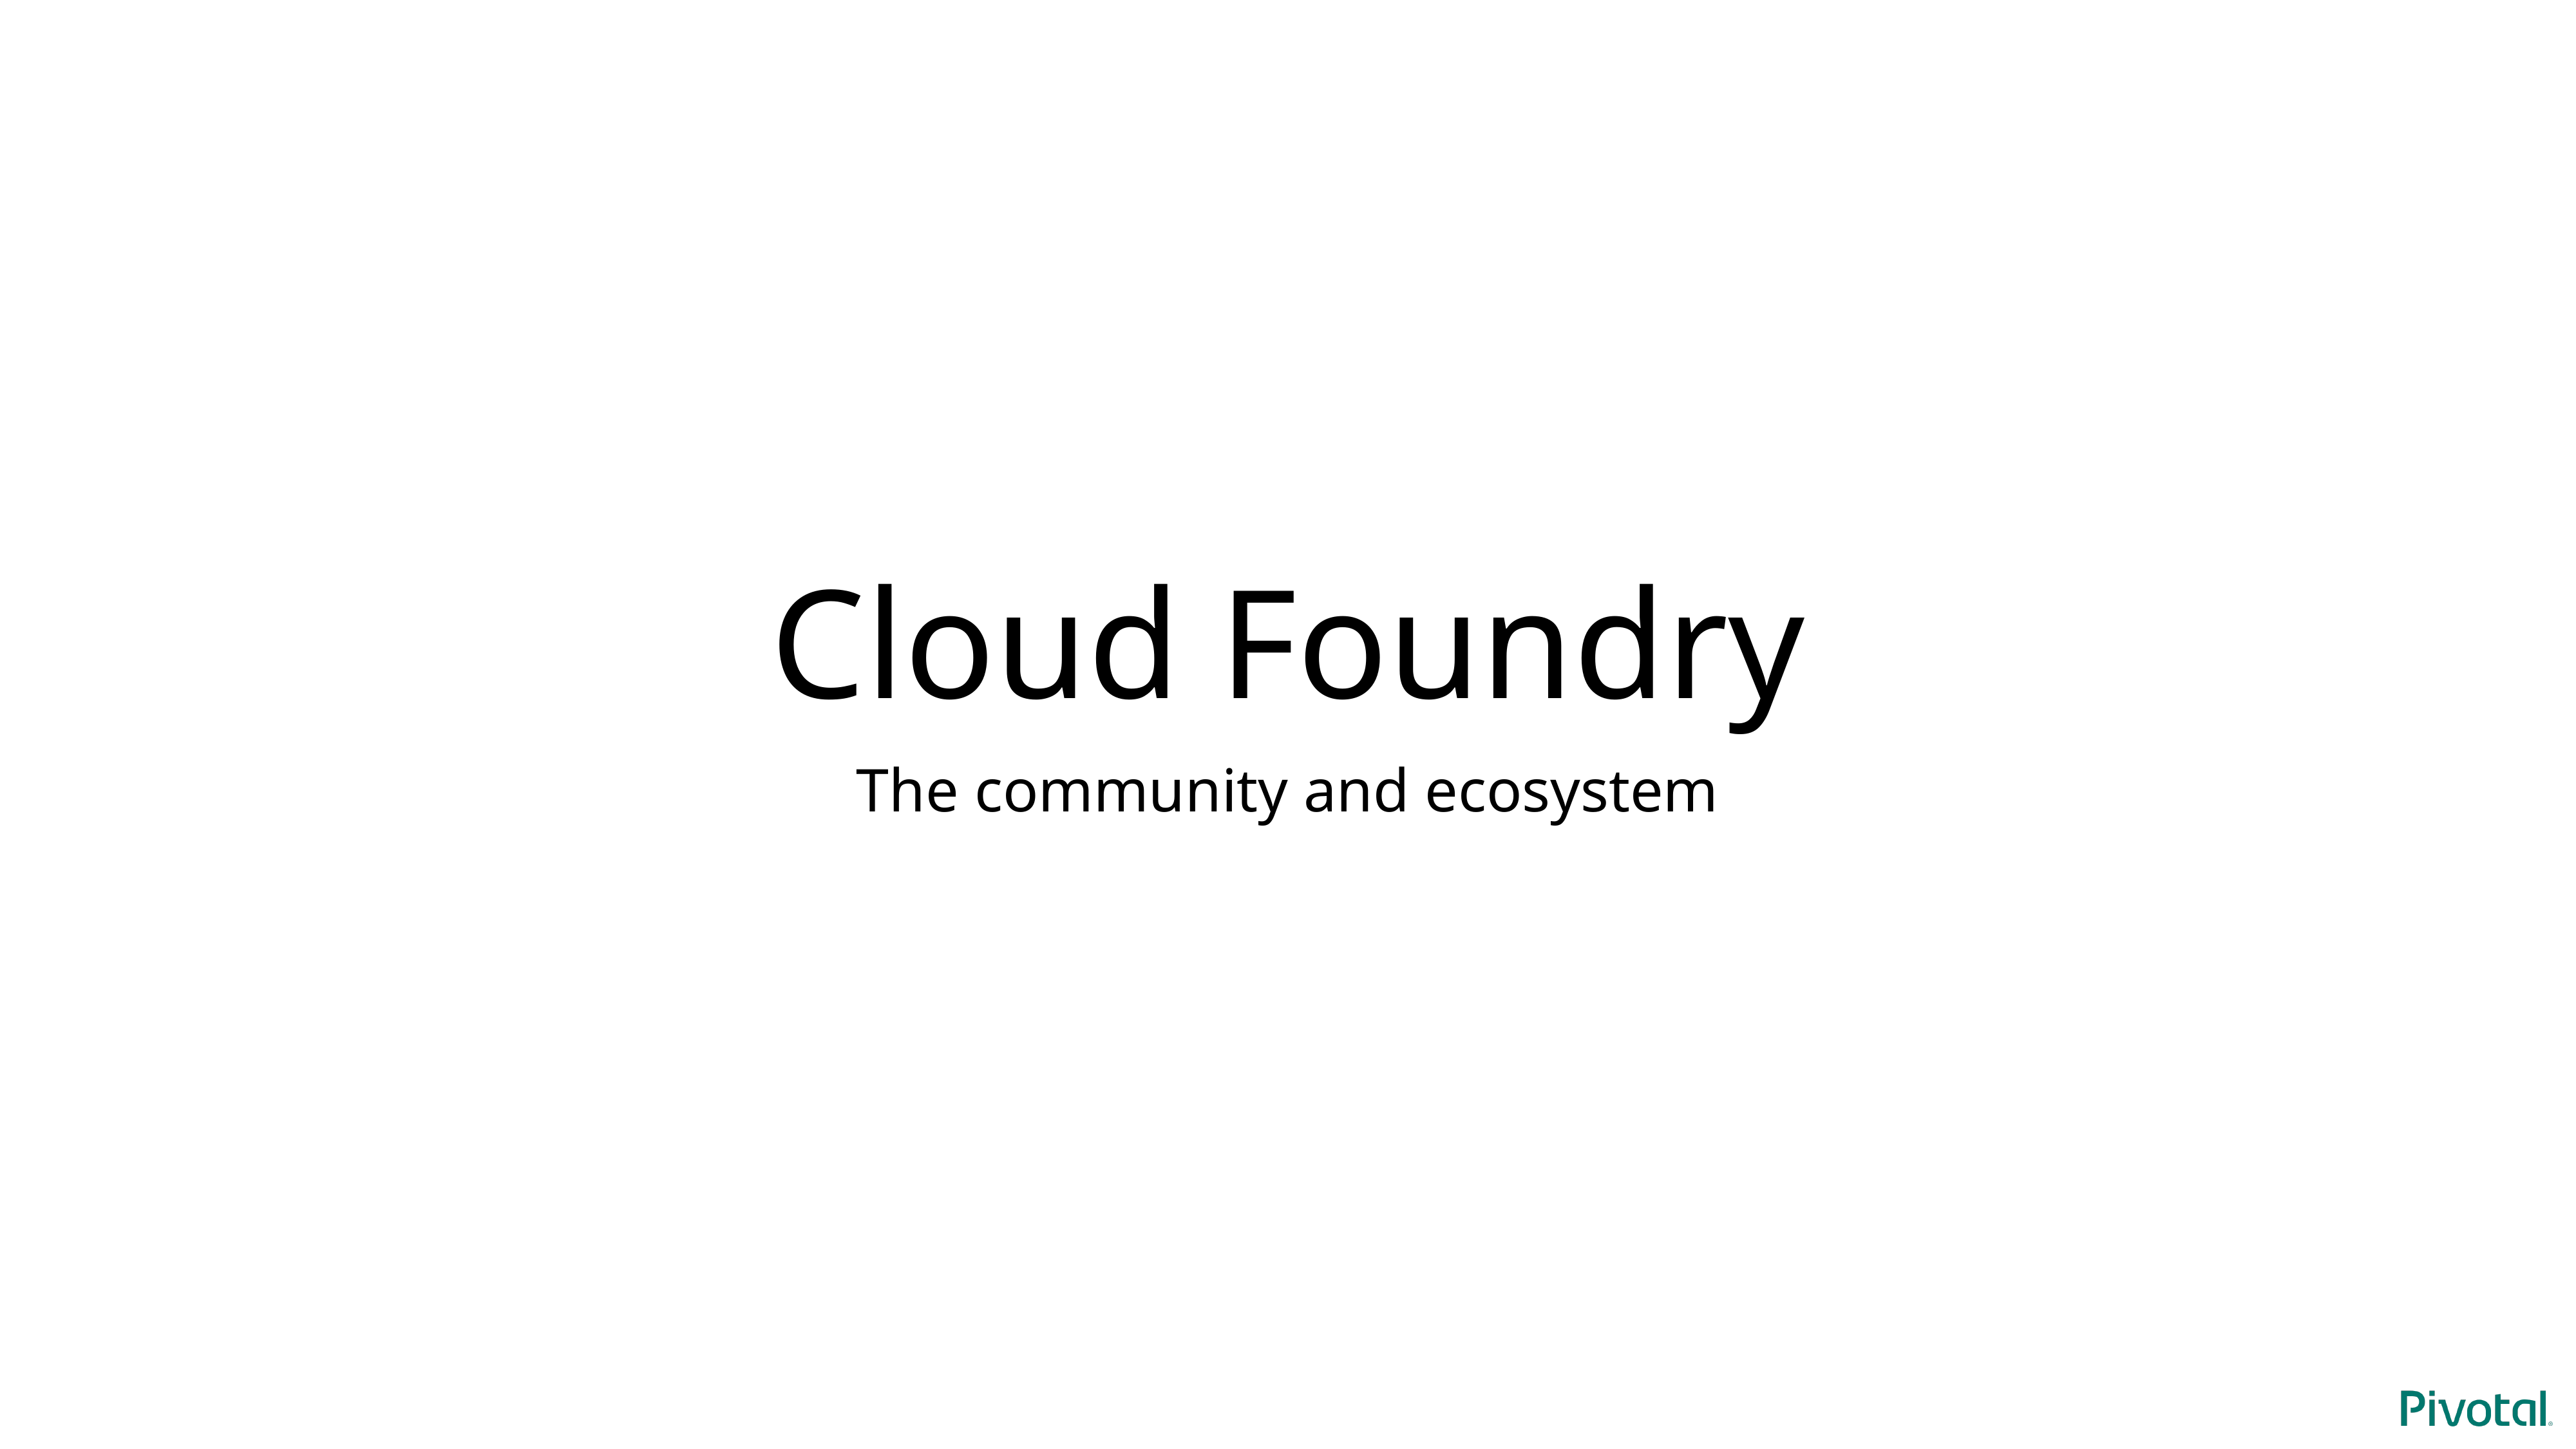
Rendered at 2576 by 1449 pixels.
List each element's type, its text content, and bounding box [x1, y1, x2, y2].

title Cloud Foundry [187, 242, 2389, 735]
picture [2339, 1356, 2576, 1449]
subtitle The community and ecosystem [187, 746, 2389, 916]
